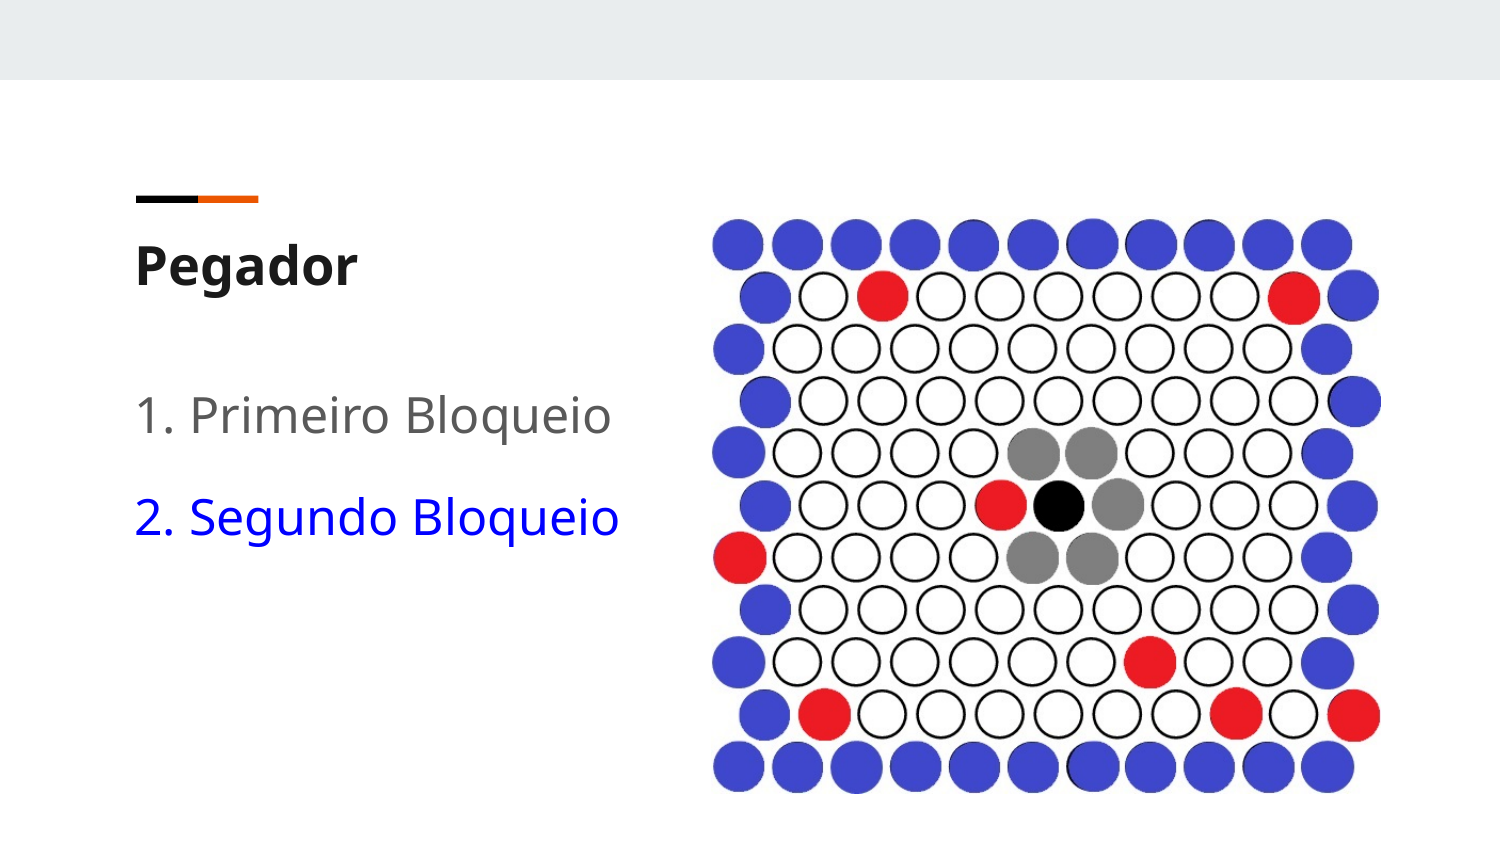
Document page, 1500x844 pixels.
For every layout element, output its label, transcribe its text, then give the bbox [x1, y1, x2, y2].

text_box Pegador [119, 216, 709, 304]
text_box 1. Primeiro Bloqueio 2. Segundo Bloqueio [119, 359, 706, 421]
picture [711, 216, 1381, 794]
